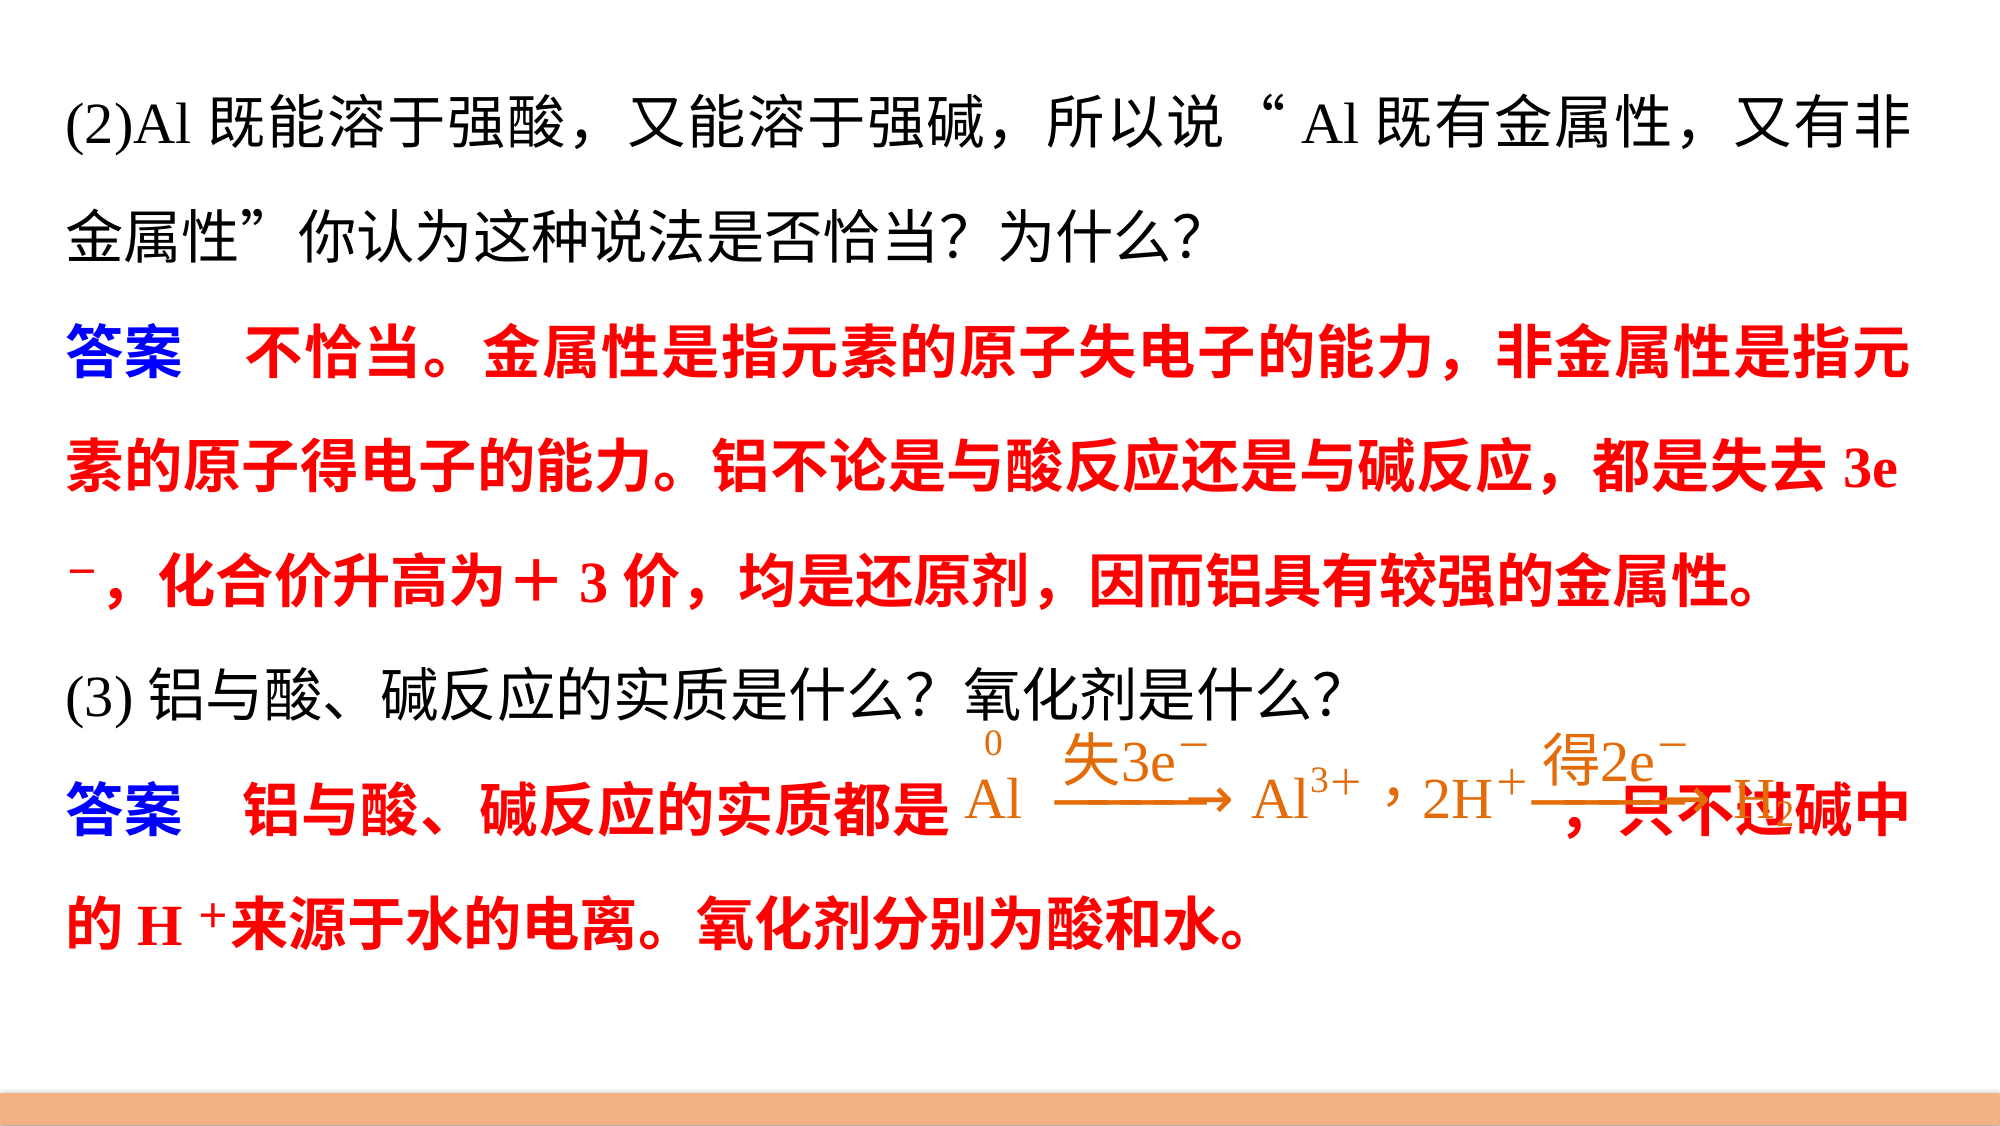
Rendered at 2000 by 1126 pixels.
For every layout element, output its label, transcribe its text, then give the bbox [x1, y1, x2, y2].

text_box [0, 1092, 2000, 1126]
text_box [964, 715, 1819, 888]
text_box (2)Al既能溶于强酸，又能溶于强碱，所以说“Al既有金属性，又有非金属性”你认为这种说法是否恰当？为什么？ 答案 不恰当。金属性是指元素的原子失电子的能力，非金属性是指元素的原子得电子的能力。铝不论是与酸反应还是与碱反应，都是失去3e－，化合价升高为＋3价，均是还原剂，因而铝具有较强的金属性。 (3)铝与酸、碱反应的实质是什么？氧化剂是什么？ 答案 铝与酸、碱反应的实质都是 ，只不过碱中的H＋来源于水的电离。氧化剂分别为酸和水。 [45, 31, 1933, 968]
